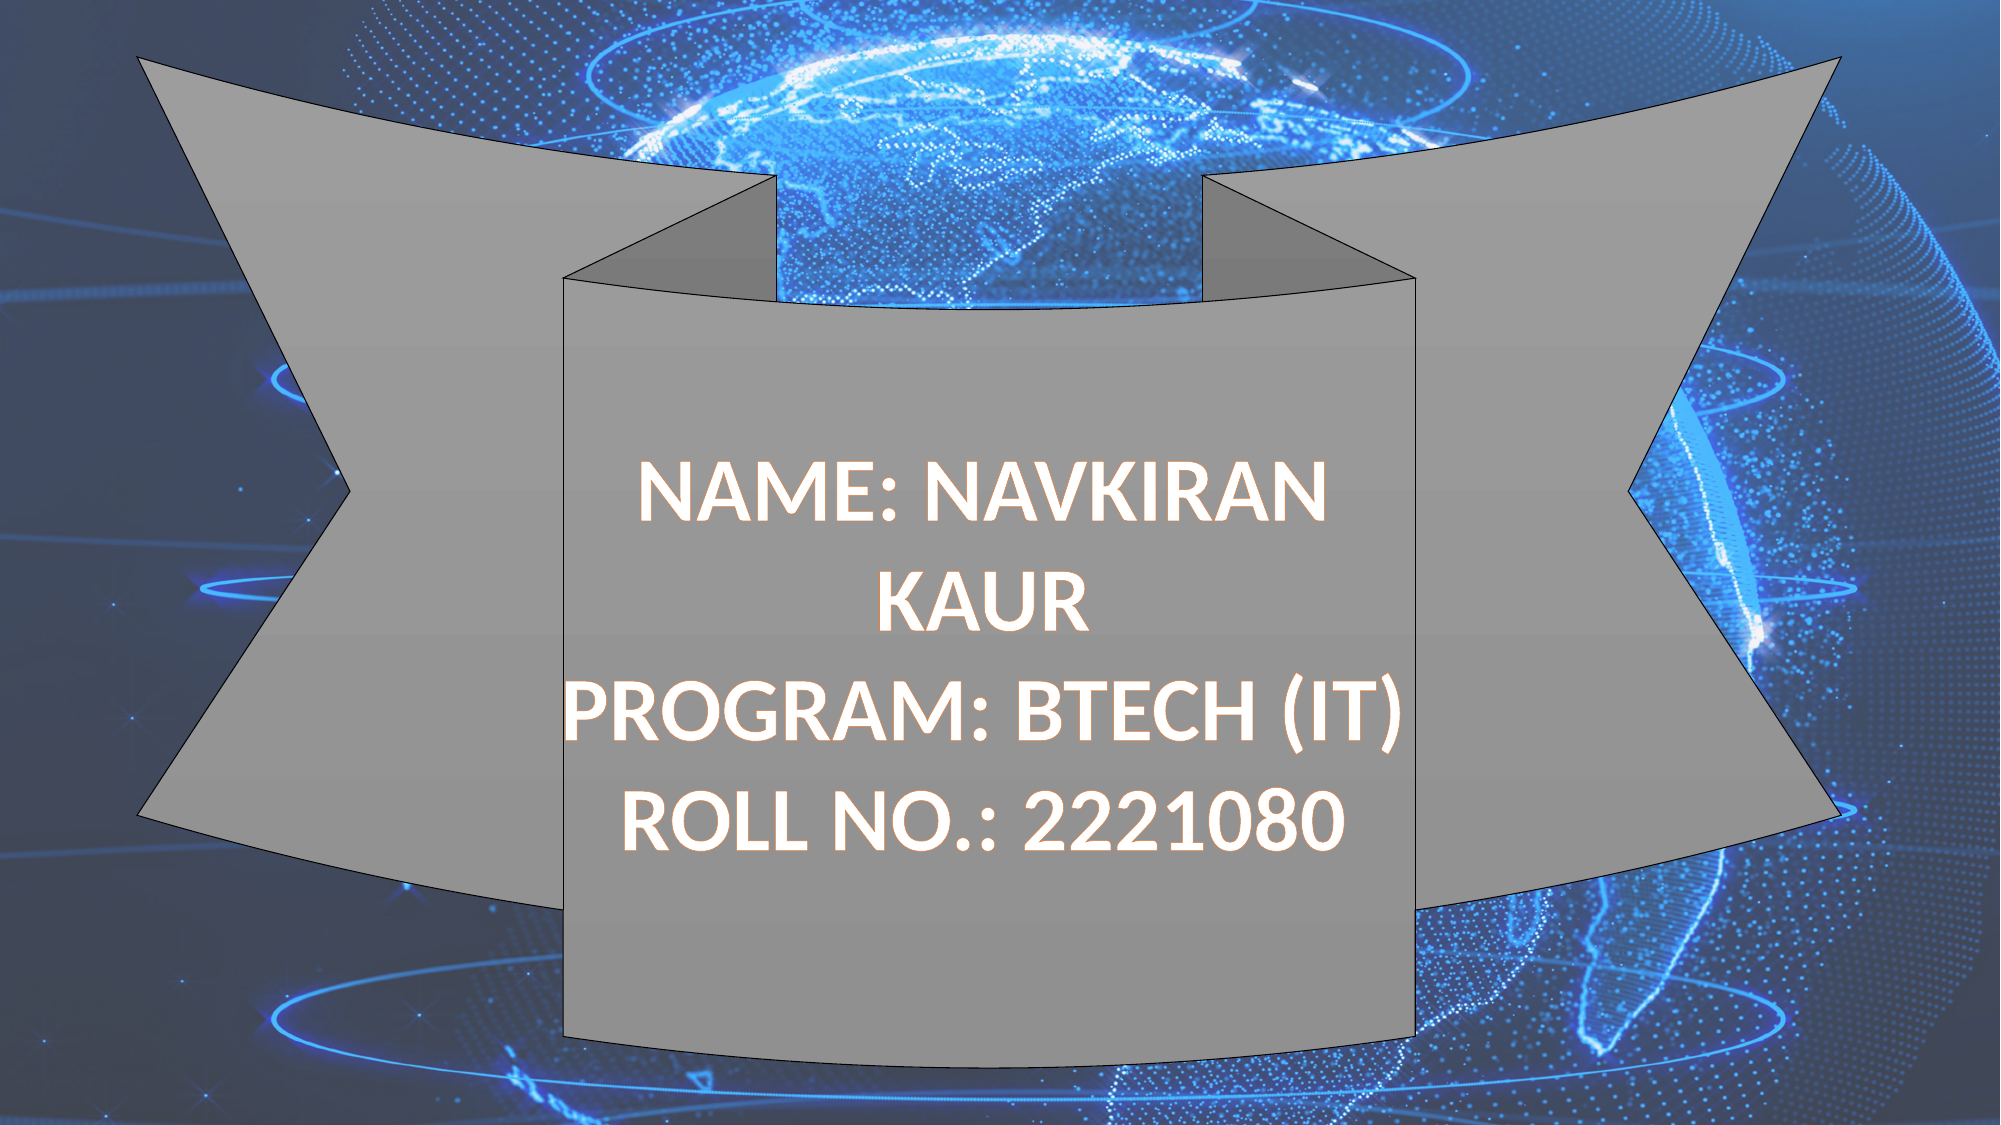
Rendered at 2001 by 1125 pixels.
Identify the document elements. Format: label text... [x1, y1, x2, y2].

text_box Telecom Firms Are Financially Stressed [0, 0, 2000, 1125]
text_box NAME: NAVKIRAN KAUR PROGRAM: BTECH (IT) ROLL NO.: 2221080 [514, 421, 1453, 877]
text_box [135, 56, 1843, 1069]
